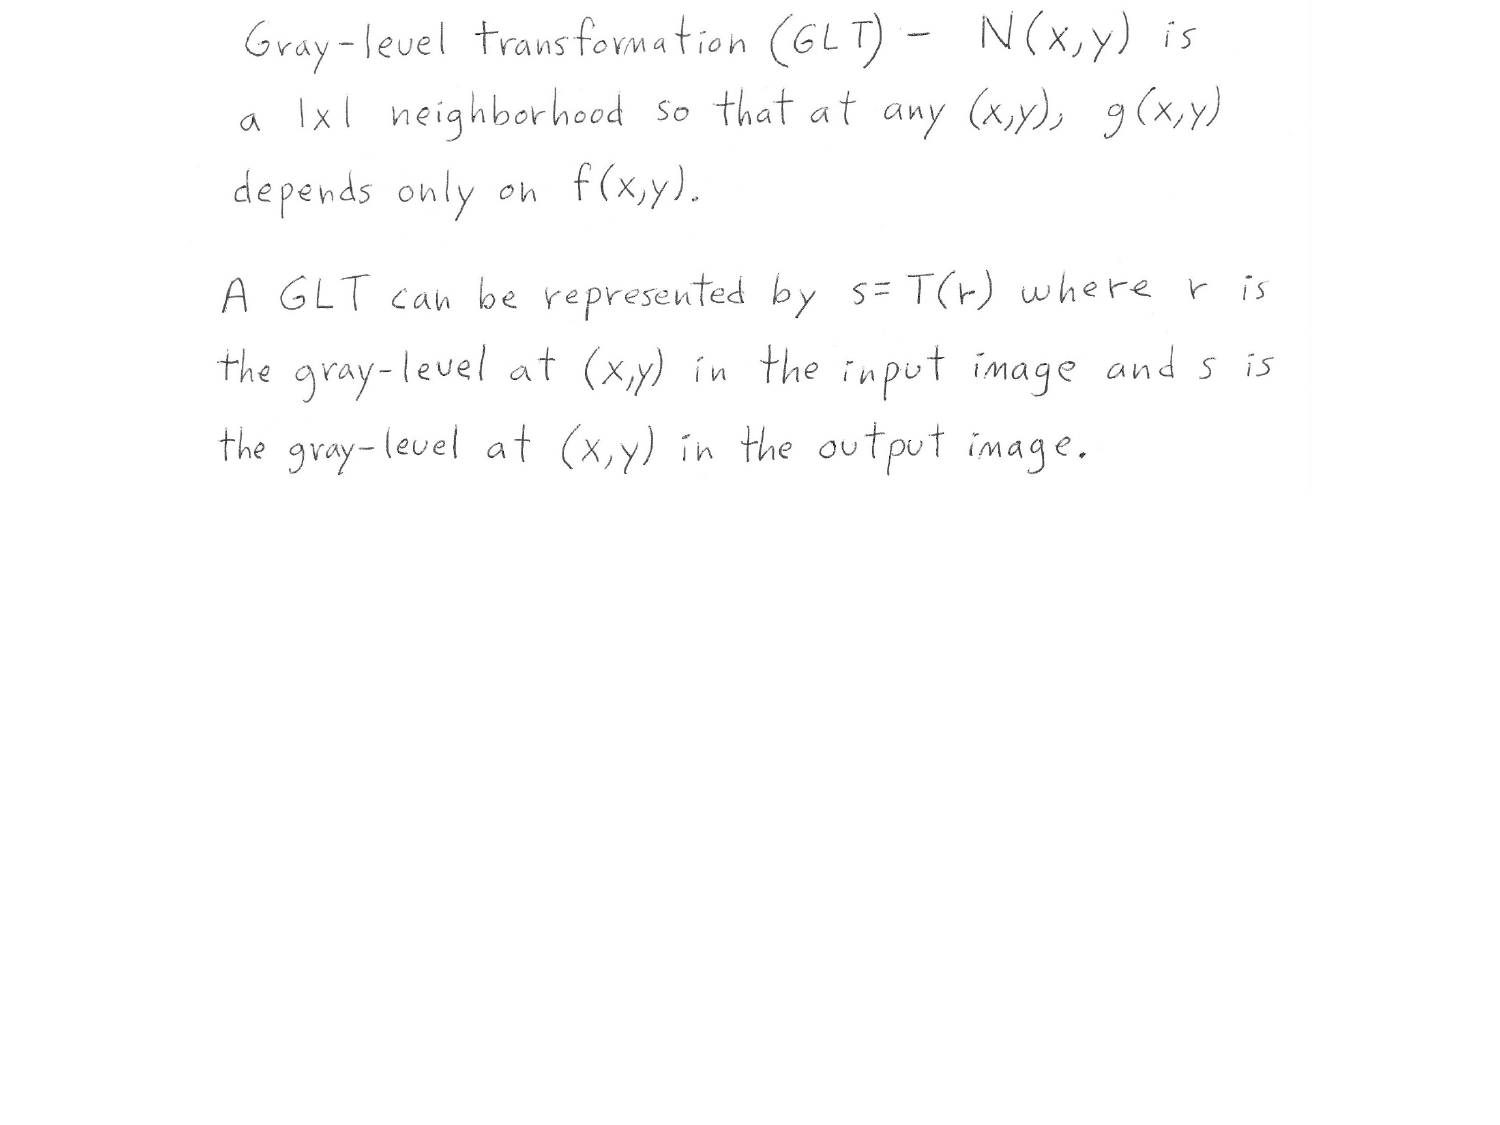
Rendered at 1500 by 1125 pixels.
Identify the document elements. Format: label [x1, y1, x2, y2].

picture [189, 0, 1311, 492]
